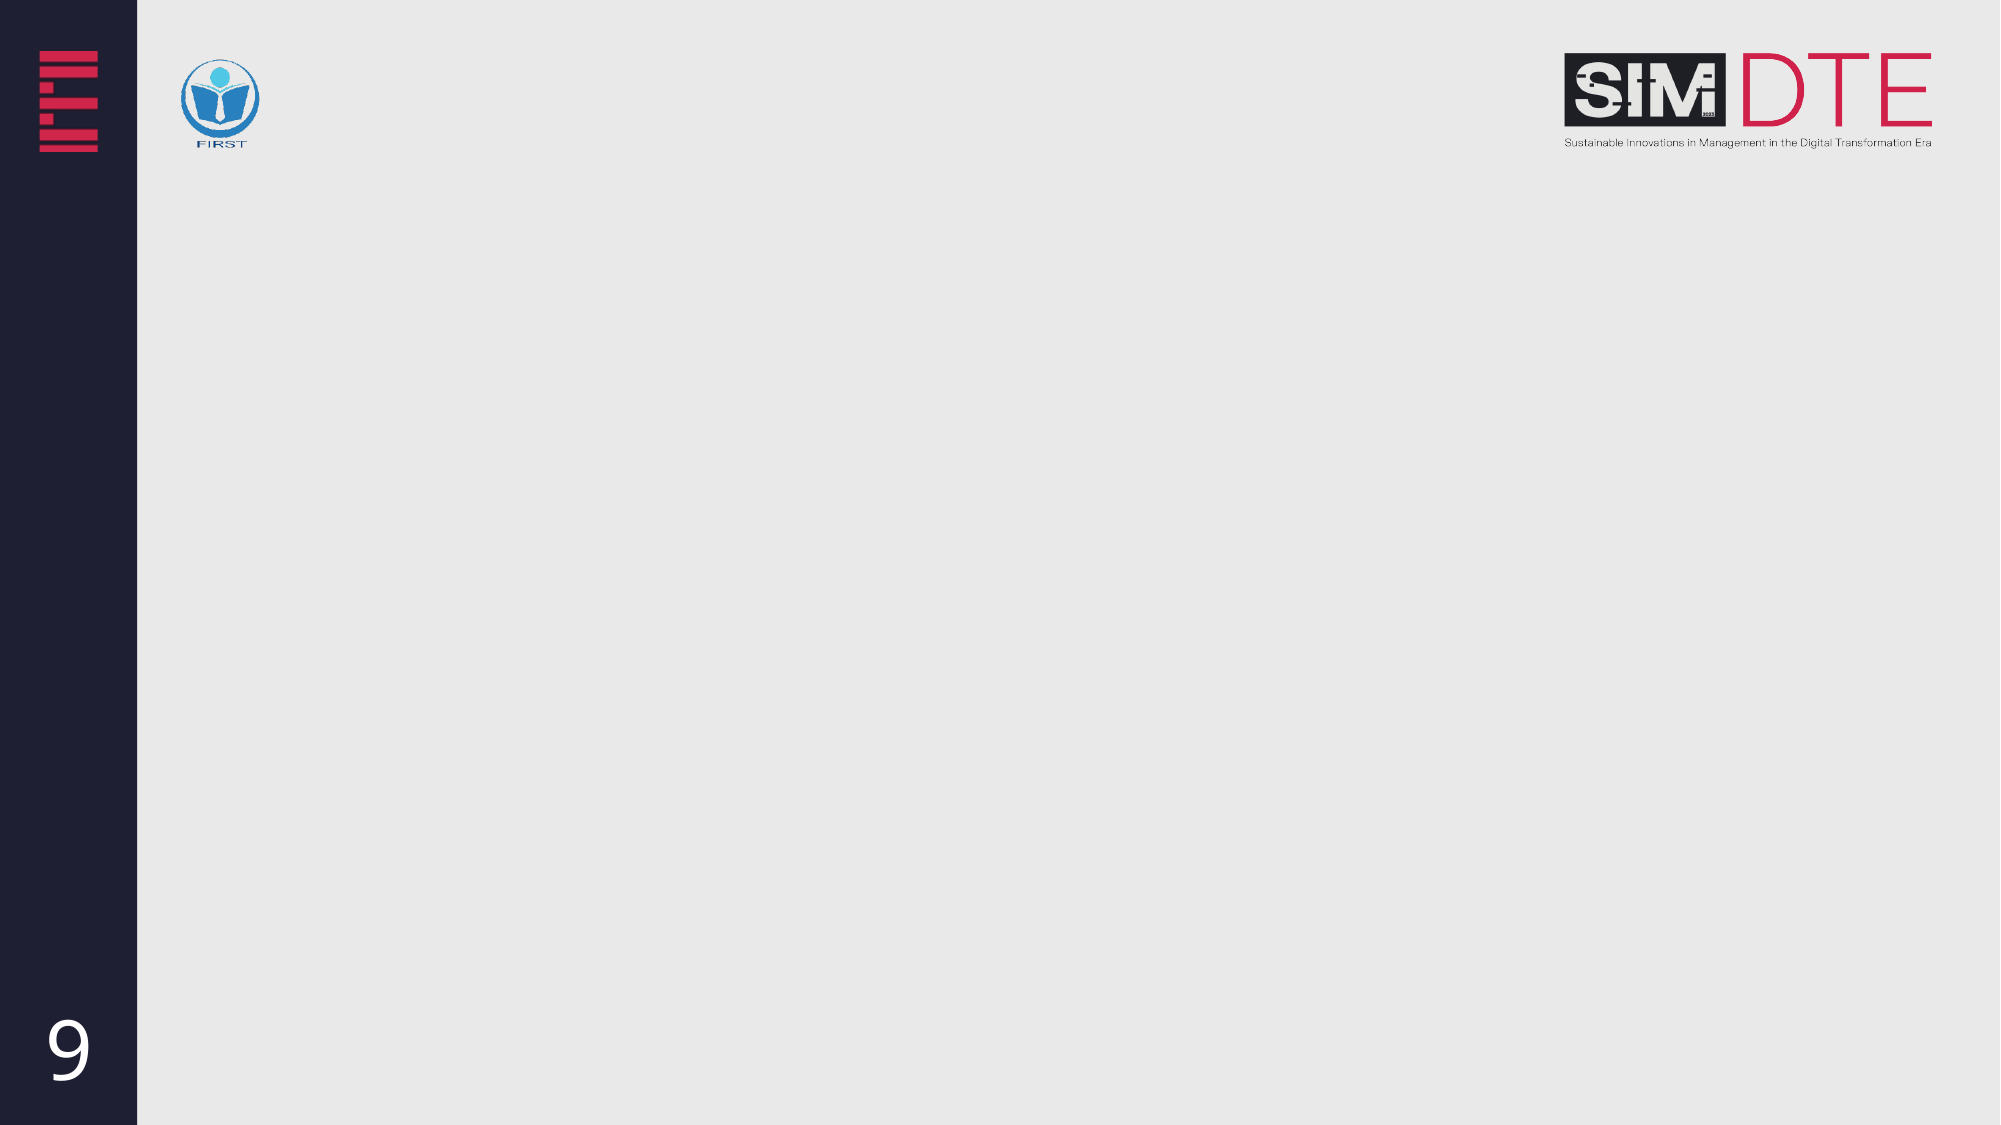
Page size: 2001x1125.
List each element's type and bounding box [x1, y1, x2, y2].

picture [176, 52, 263, 152]
picture [1511, 0, 1985, 338]
